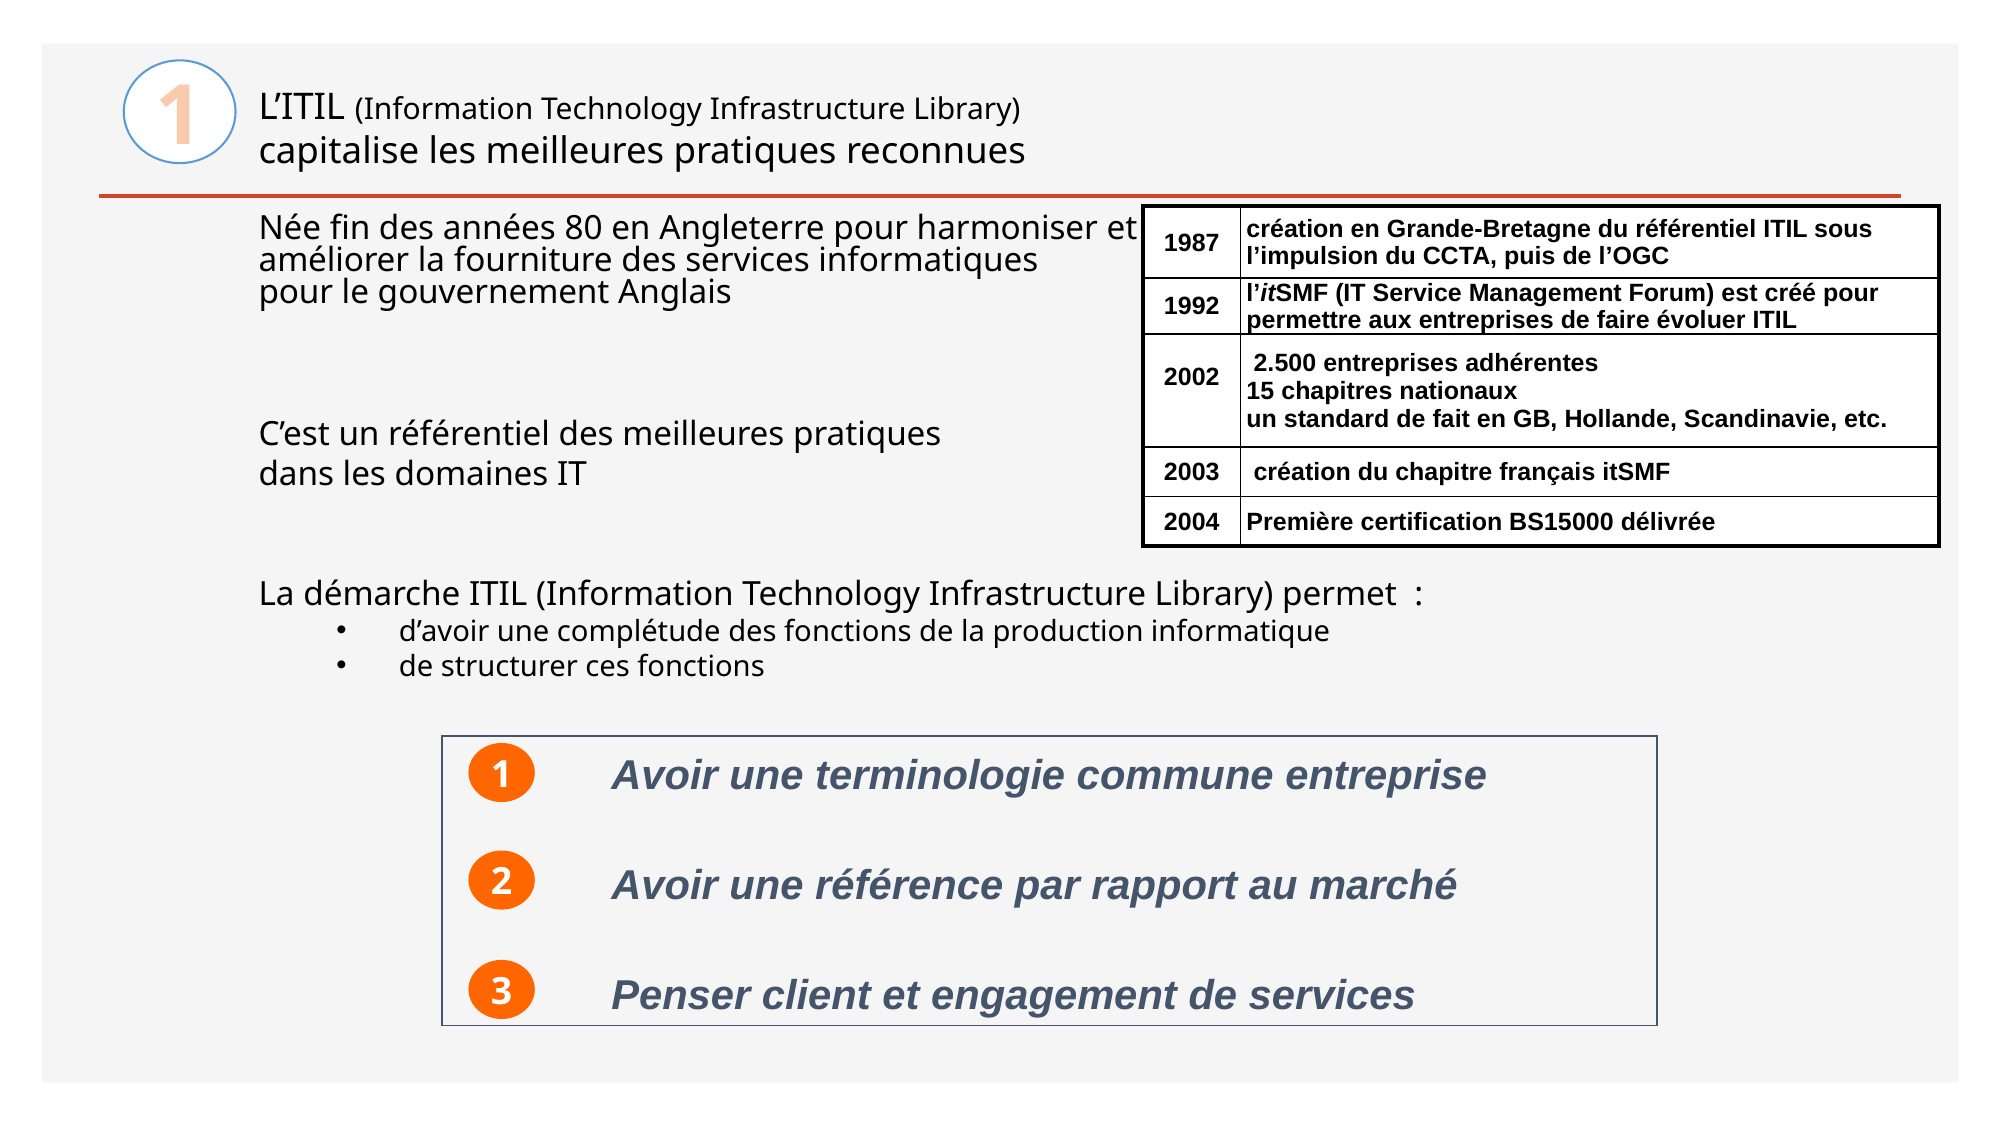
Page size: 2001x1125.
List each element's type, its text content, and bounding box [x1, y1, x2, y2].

list Née fin des années 80 en Angleterre pour harmoniser et améliorer la fourniture des services informatiques pour le gouvernement Anglais C’est un référentiel des meilleures pratiques dans les domaines IT La démarche ITIL (Information Technology Infrastructure Library) permet : d’avoir une complétude des fonctions de la production informatique de structurer ces fonctions [243, 206, 1647, 727]
title L’ITIL (Information Technology Infrastructure Library) capitalise les meilleures pratiques reconnues [243, 73, 1214, 179]
table_cell l’itSMF (IT Service Management Forum) est créé pour permettre aux entreprises de faire évoluer ITIL [1241, 279, 1937, 333]
table_cell création du chapitre français itSMF [1241, 448, 1937, 496]
table_cell 2002 [1145, 335, 1240, 446]
text_box 3 [468, 959, 535, 1019]
table_header 1987 [1145, 208, 1240, 277]
table_header création en Grande-Bretagne du référentiel ITIL sous l’impulsion du CCTA, puis de l’OGC [1241, 208, 1937, 277]
table_cell 1992 [1145, 279, 1240, 333]
text_box 1 [122, 59, 237, 165]
table_cell 2.500 entreprises adhérentes 15 chapitres nationaux un standard de fait en GB, Hollande, Scandinavie, etc. [1241, 335, 1937, 446]
text_box 2 [468, 850, 535, 910]
table_cell 2003 [1145, 448, 1240, 496]
text_box 1 [468, 742, 535, 803]
text_box Avoir une terminologie commune entreprise Avoir une référence par rapport au marché Penser client et engagement de services [441, 735, 1657, 1026]
table_cell Première certification BS15000 délivrée [1241, 497, 1937, 544]
table_cell 2004 [1145, 497, 1240, 544]
